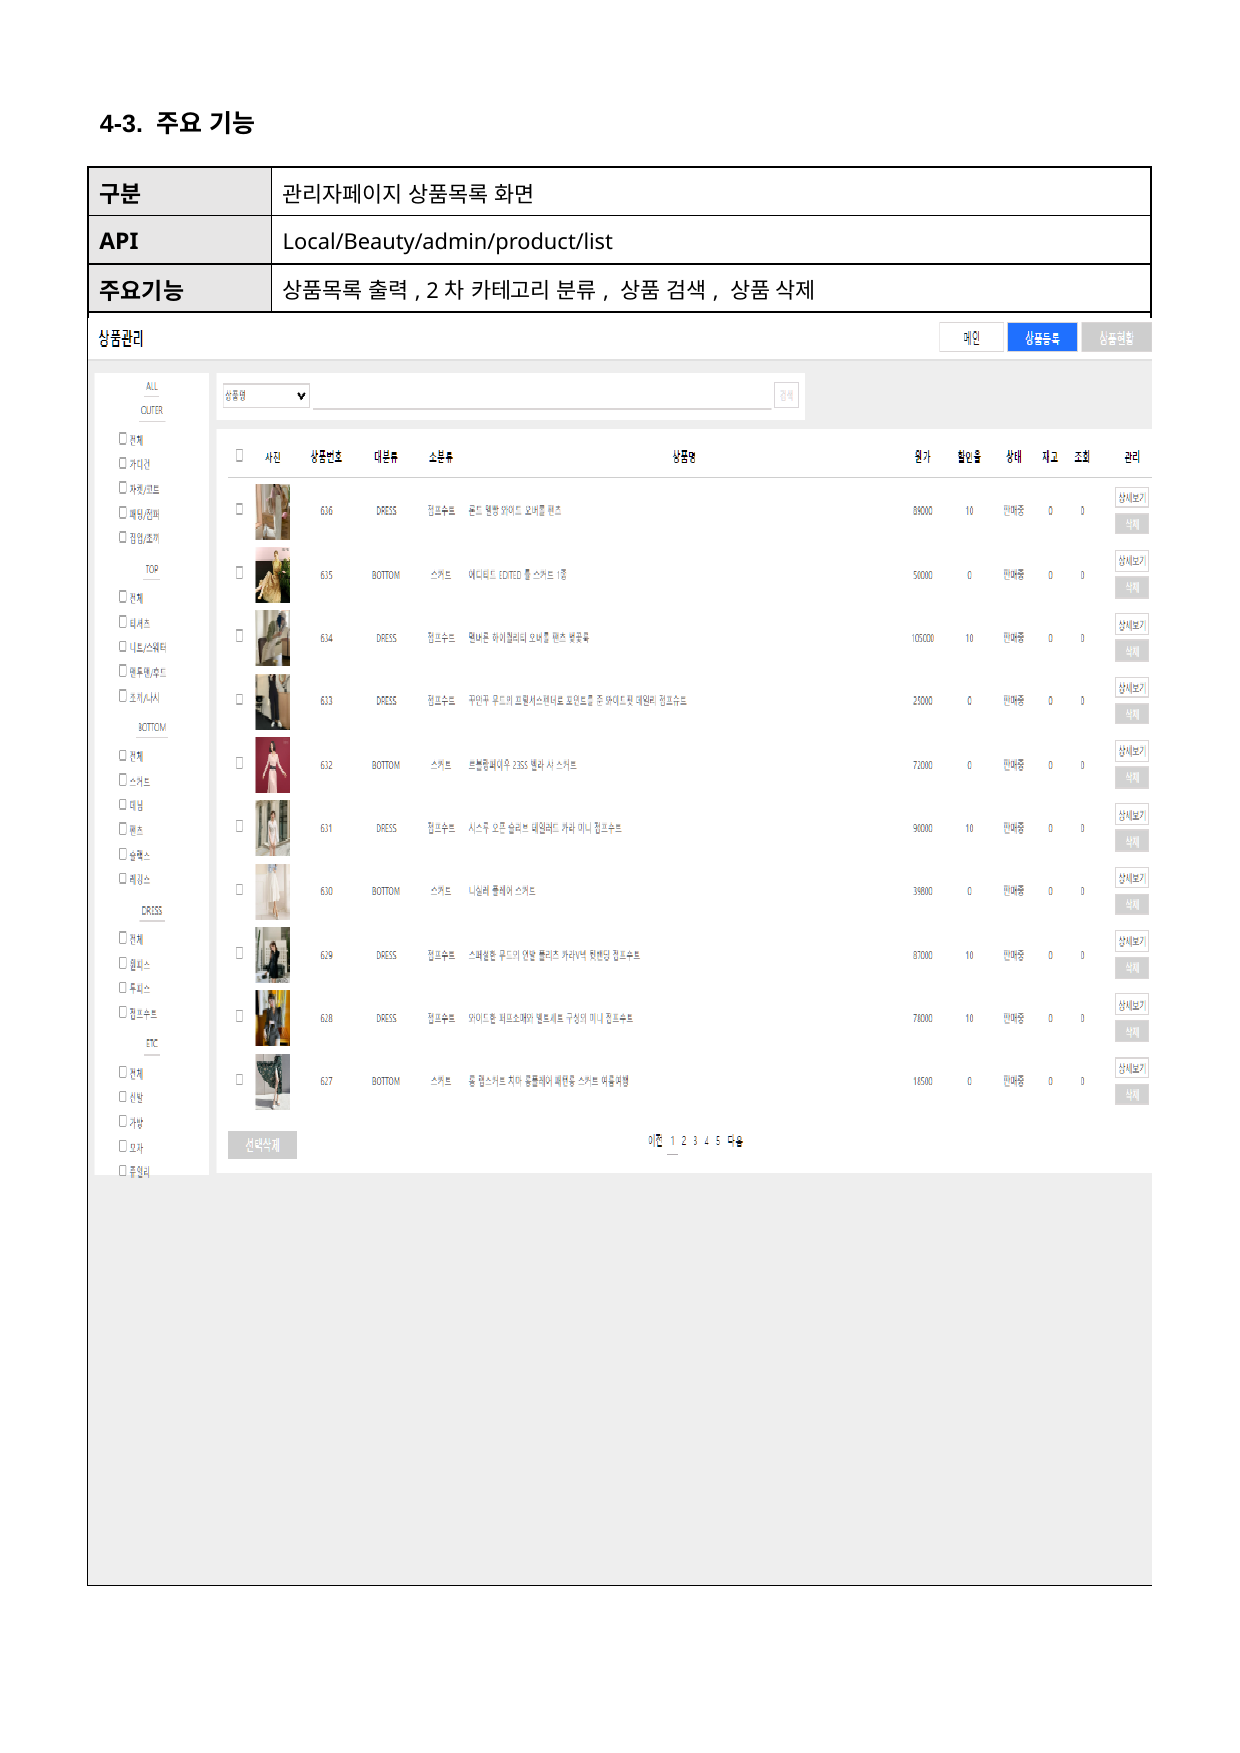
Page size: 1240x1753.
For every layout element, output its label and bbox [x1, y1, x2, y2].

table_cell [89, 265, 271, 311]
table_cell [89, 216, 271, 263]
table_cell [272, 265, 1150, 311]
picture [87, 318, 1152, 1585]
text_box [99, 108, 566, 138]
table_cell [89, 313, 1150, 318]
table_header [272, 168, 1150, 215]
table_header [89, 168, 271, 215]
table_cell [272, 216, 1150, 263]
